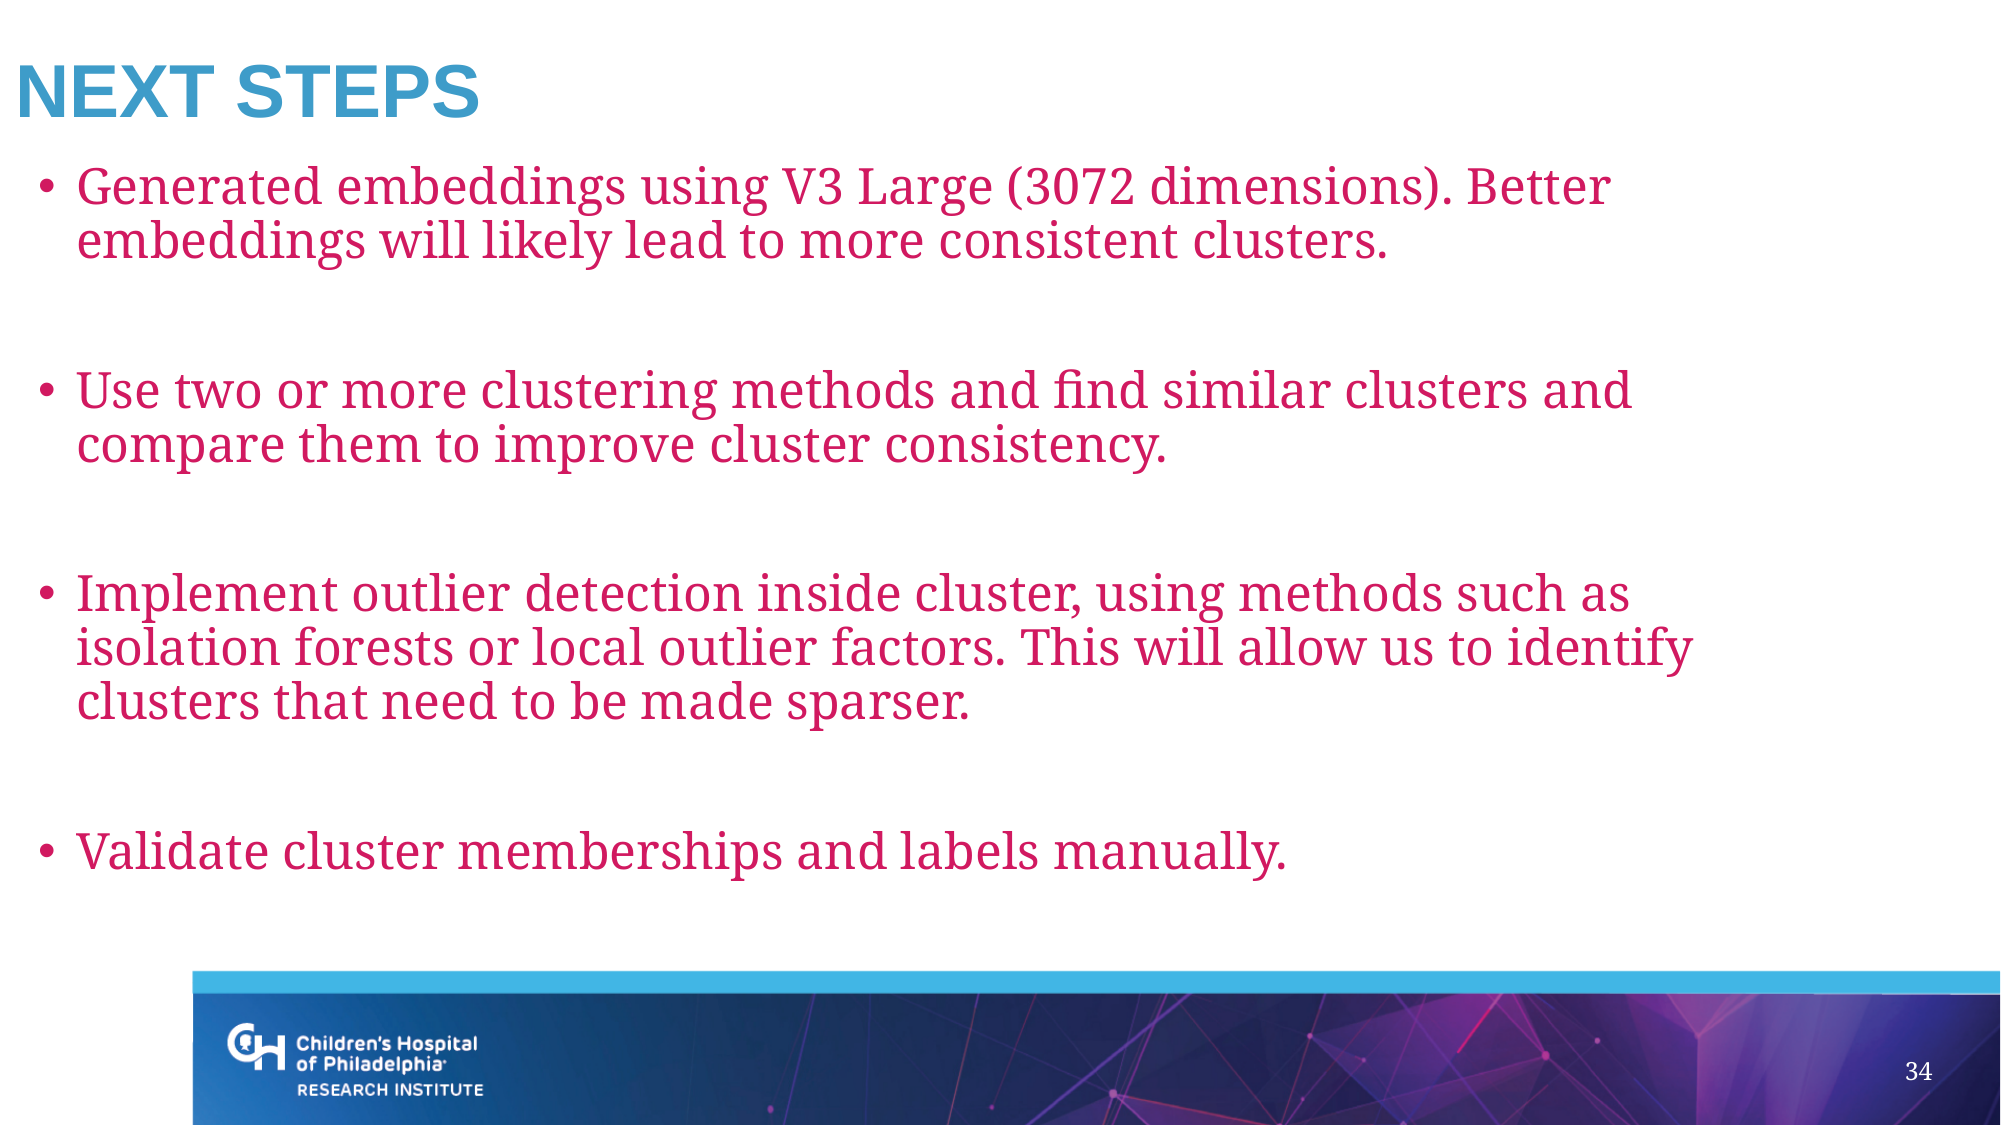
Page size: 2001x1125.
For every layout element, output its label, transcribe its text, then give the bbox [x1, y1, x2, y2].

list Generated embeddings using V3 Large (3072 dimensions). Better embeddings will likely lead to more consistent clusters. Use two or more clustering methods and find similar clusters and compare them to improve cluster consistency. Implement outlier detection inside cluster, using methods such as isolation forests or local outlier factors. This will allow us to identify clusters that need to be made sparser. Validate cluster memberships and labels manually. [23, 153, 1830, 906]
slide_number 34 [1857, 1042, 1948, 1103]
picture [0, 0, 2001, 1125]
title Next steps [0, 0, 1807, 188]
